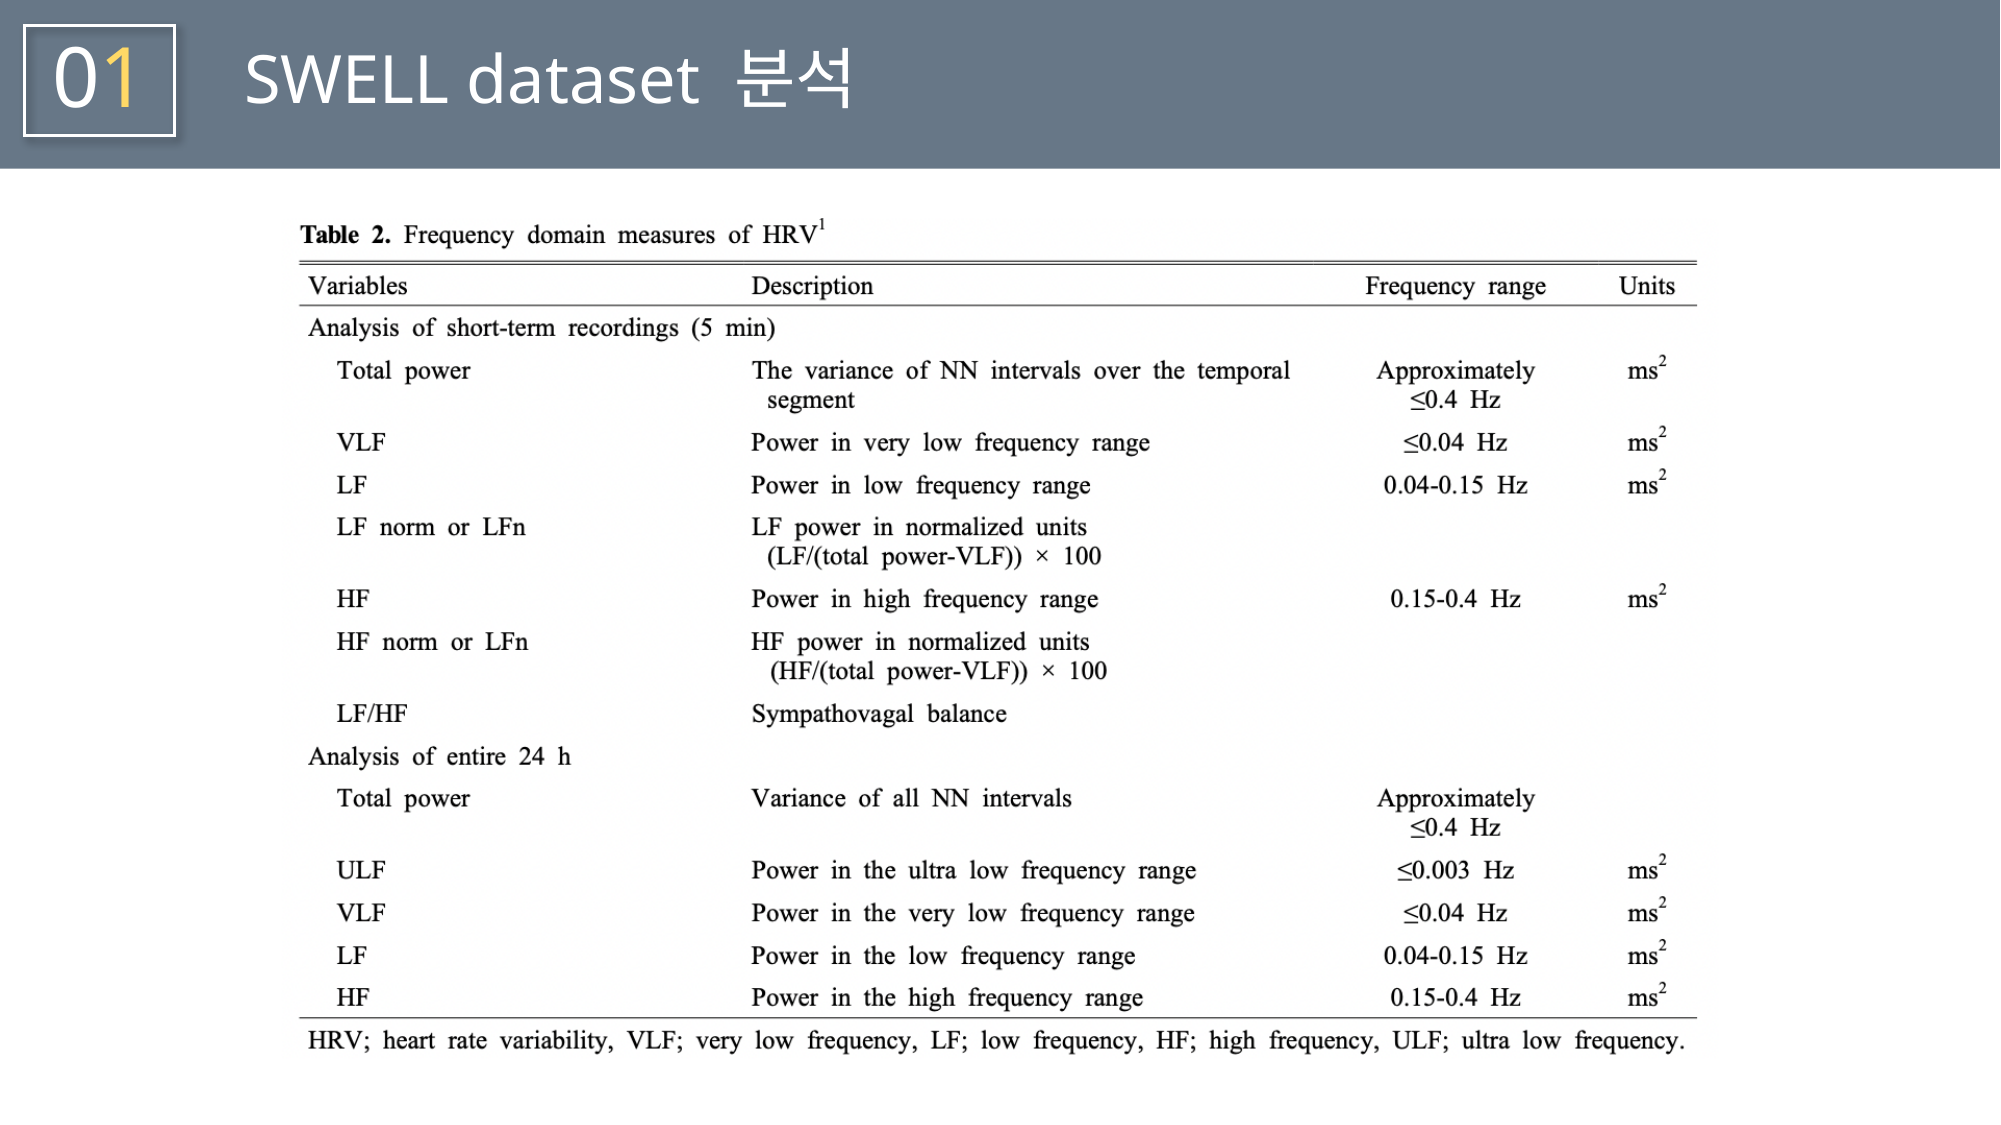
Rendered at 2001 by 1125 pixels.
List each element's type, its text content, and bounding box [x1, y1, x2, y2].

text_box 01 [37, 16, 162, 132]
text_box [0, 0, 2000, 170]
text_box SWELL dataset 분석 [184, 29, 1025, 124]
text_box [23, 24, 176, 137]
picture [281, 218, 1719, 1059]
